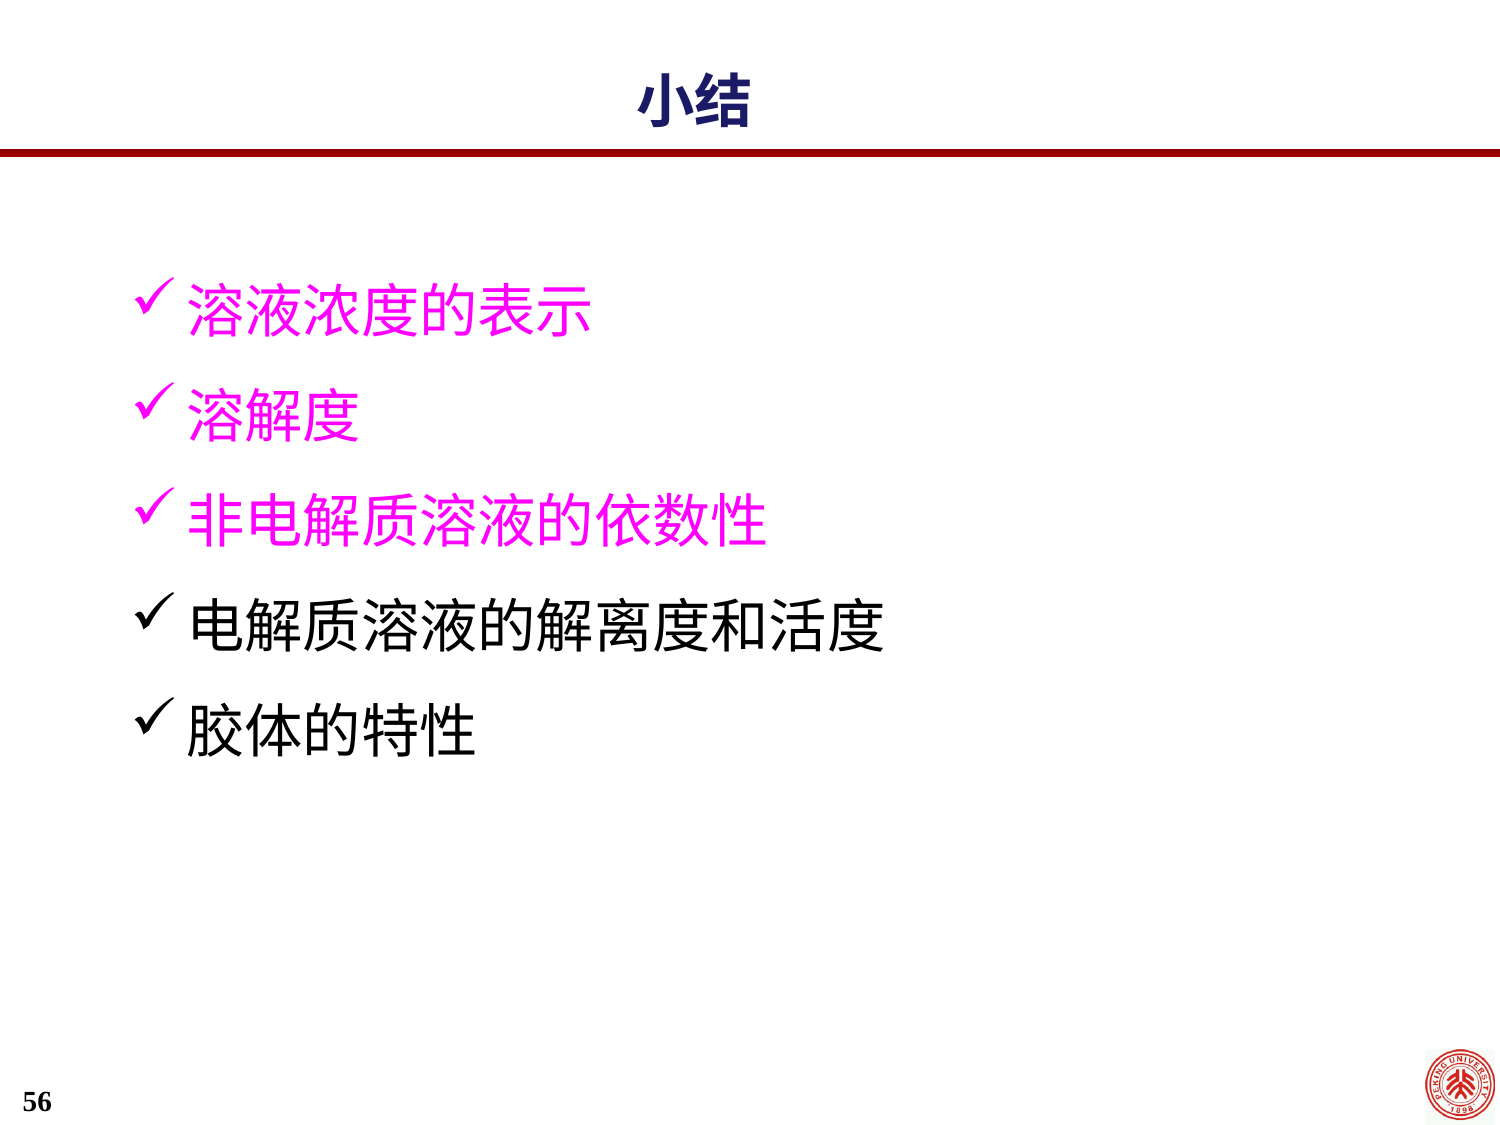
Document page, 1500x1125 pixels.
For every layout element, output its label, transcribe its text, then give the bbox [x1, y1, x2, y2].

text_box [0, 149, 1500, 157]
text_box 小结 [622, 28, 919, 142]
text_box 溶液浓度的表示 溶解度 非电解质溶液的依数性 电解质溶液的解离度和活度 胶体的特性 [115, 231, 901, 772]
footer 56 [0, 1074, 76, 1113]
picture [1425, 1049, 1495, 1125]
